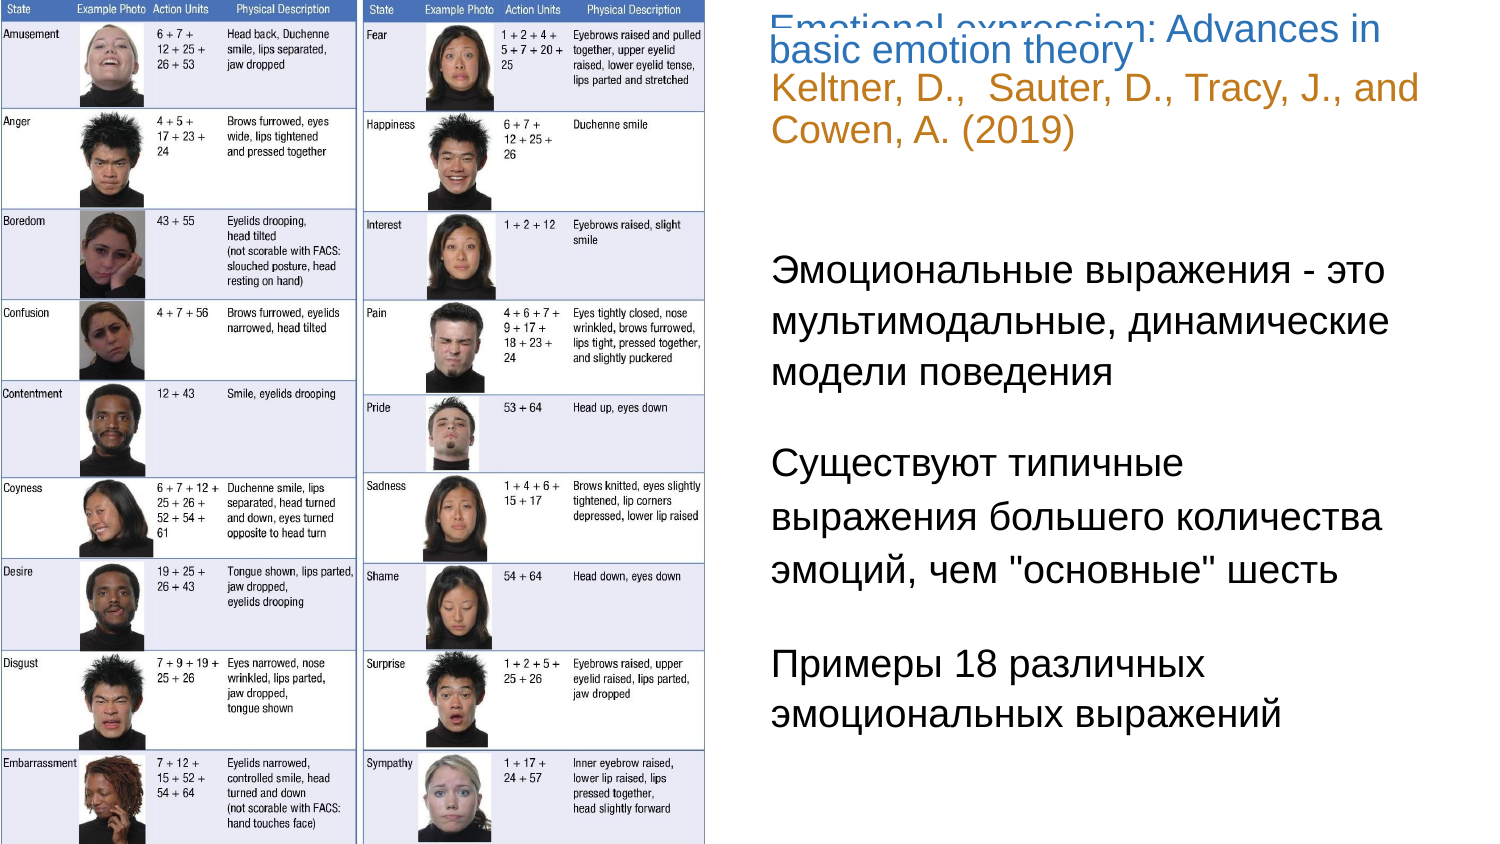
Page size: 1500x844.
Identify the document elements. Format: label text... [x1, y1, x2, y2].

text_box [0, 0, 706, 844]
text_box Эмоциональные выражения - это мультимодальные, динамические модели поведения Существуют типичные выражения большего количества эмоций, чем "основные" шесть Примеры 18 различных эмоциональных выражений [768, 234, 1399, 736]
title Emotional expression: Advances in basic emotion theory Keltner, D., Sauter, D., Tracy, J., and Cowen, A. (2019) [768, 19, 1431, 168]
